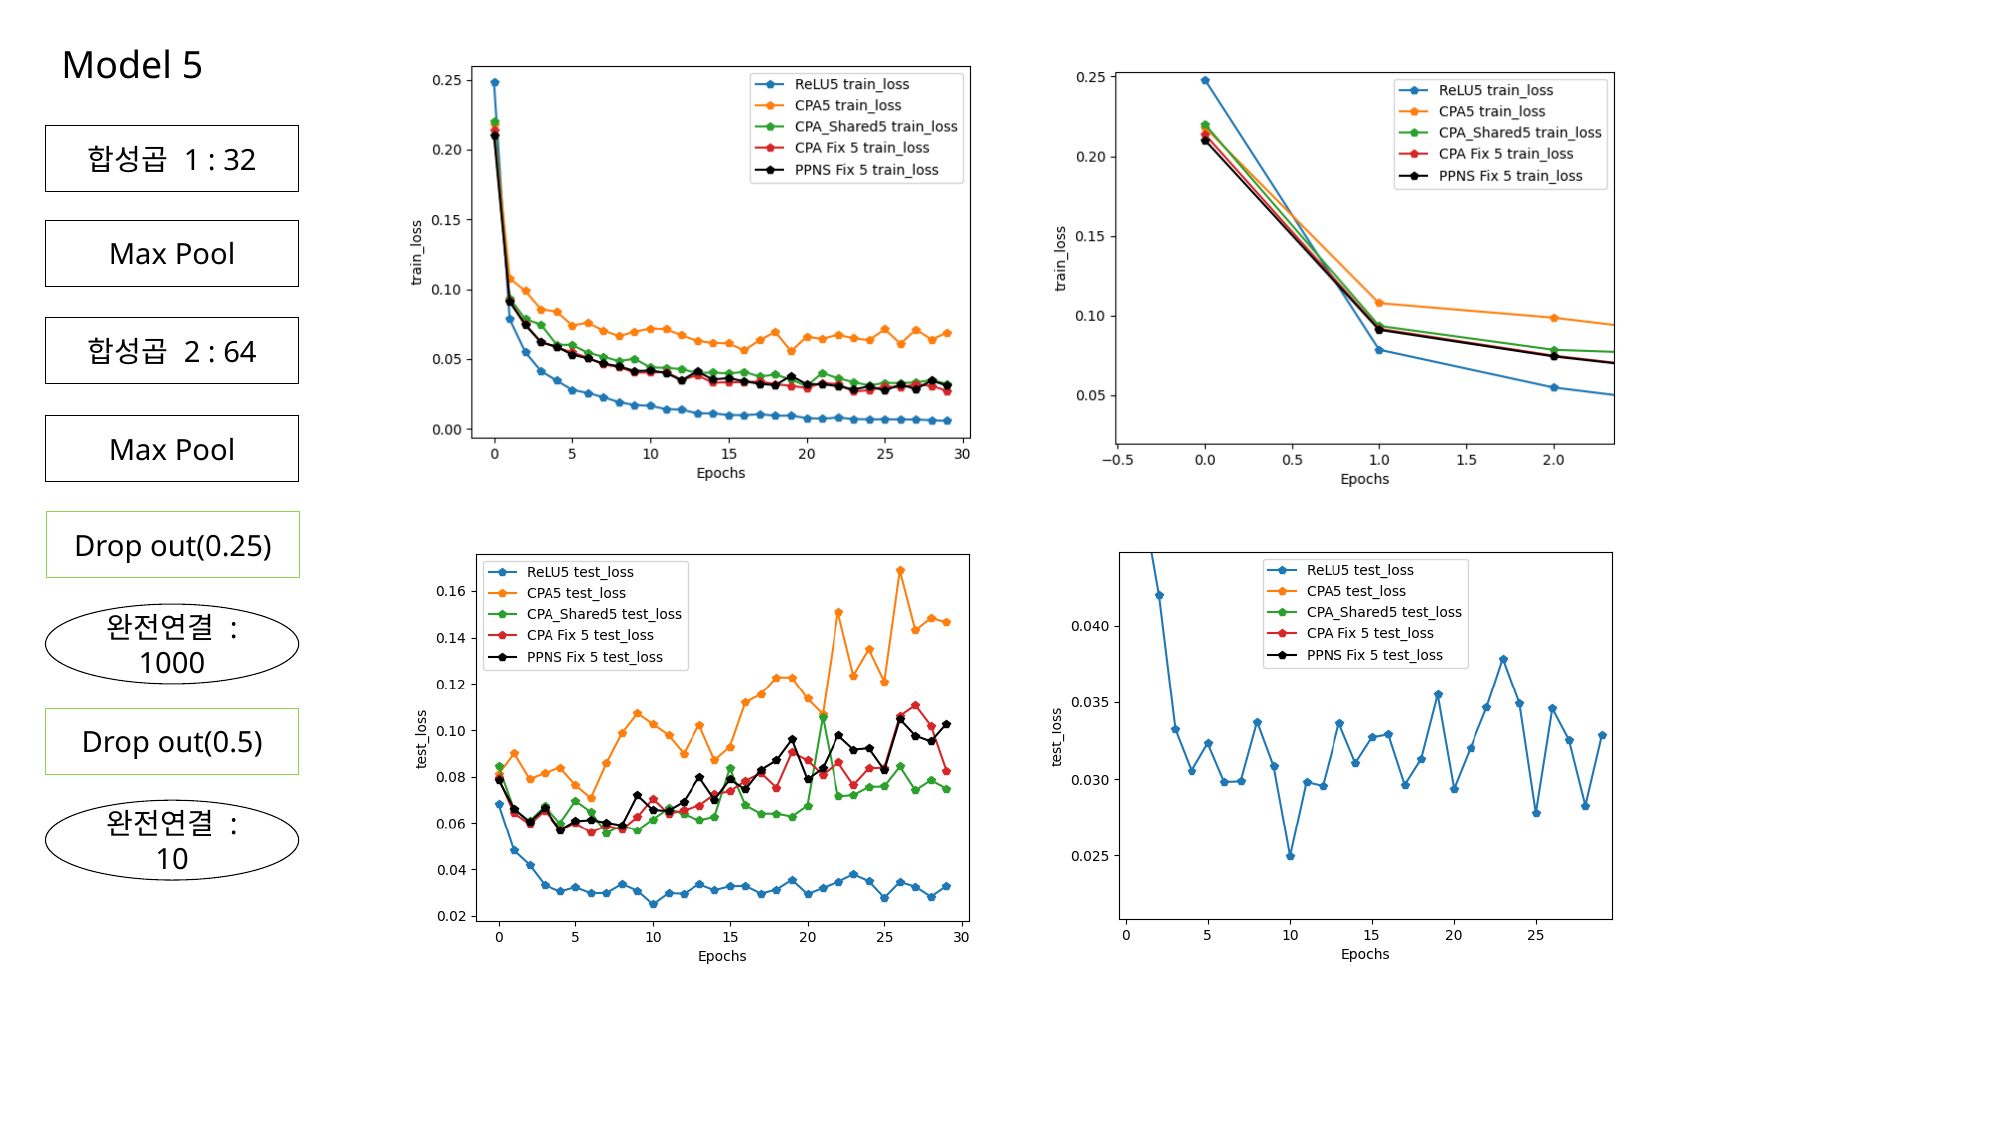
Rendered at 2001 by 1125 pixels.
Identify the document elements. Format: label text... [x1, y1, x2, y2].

text_box Drop out(0.25) [45, 510, 301, 578]
text_box 완전연결 : 1000 [44, 603, 300, 685]
picture [402, 63, 976, 487]
text_box 합성곱 2 : 64 [44, 317, 300, 385]
text_box Max Pool [44, 415, 300, 483]
text_box 완전연결 : 10 [44, 799, 300, 882]
picture [409, 549, 976, 968]
text_box Drop out(0.5) [44, 707, 300, 775]
text_box Max Pool [44, 219, 300, 287]
picture [1051, 63, 1619, 493]
text_box Model 5 [46, 33, 219, 94]
picture [1051, 549, 1616, 964]
text_box 합성곱 1 : 32 [44, 124, 300, 192]
